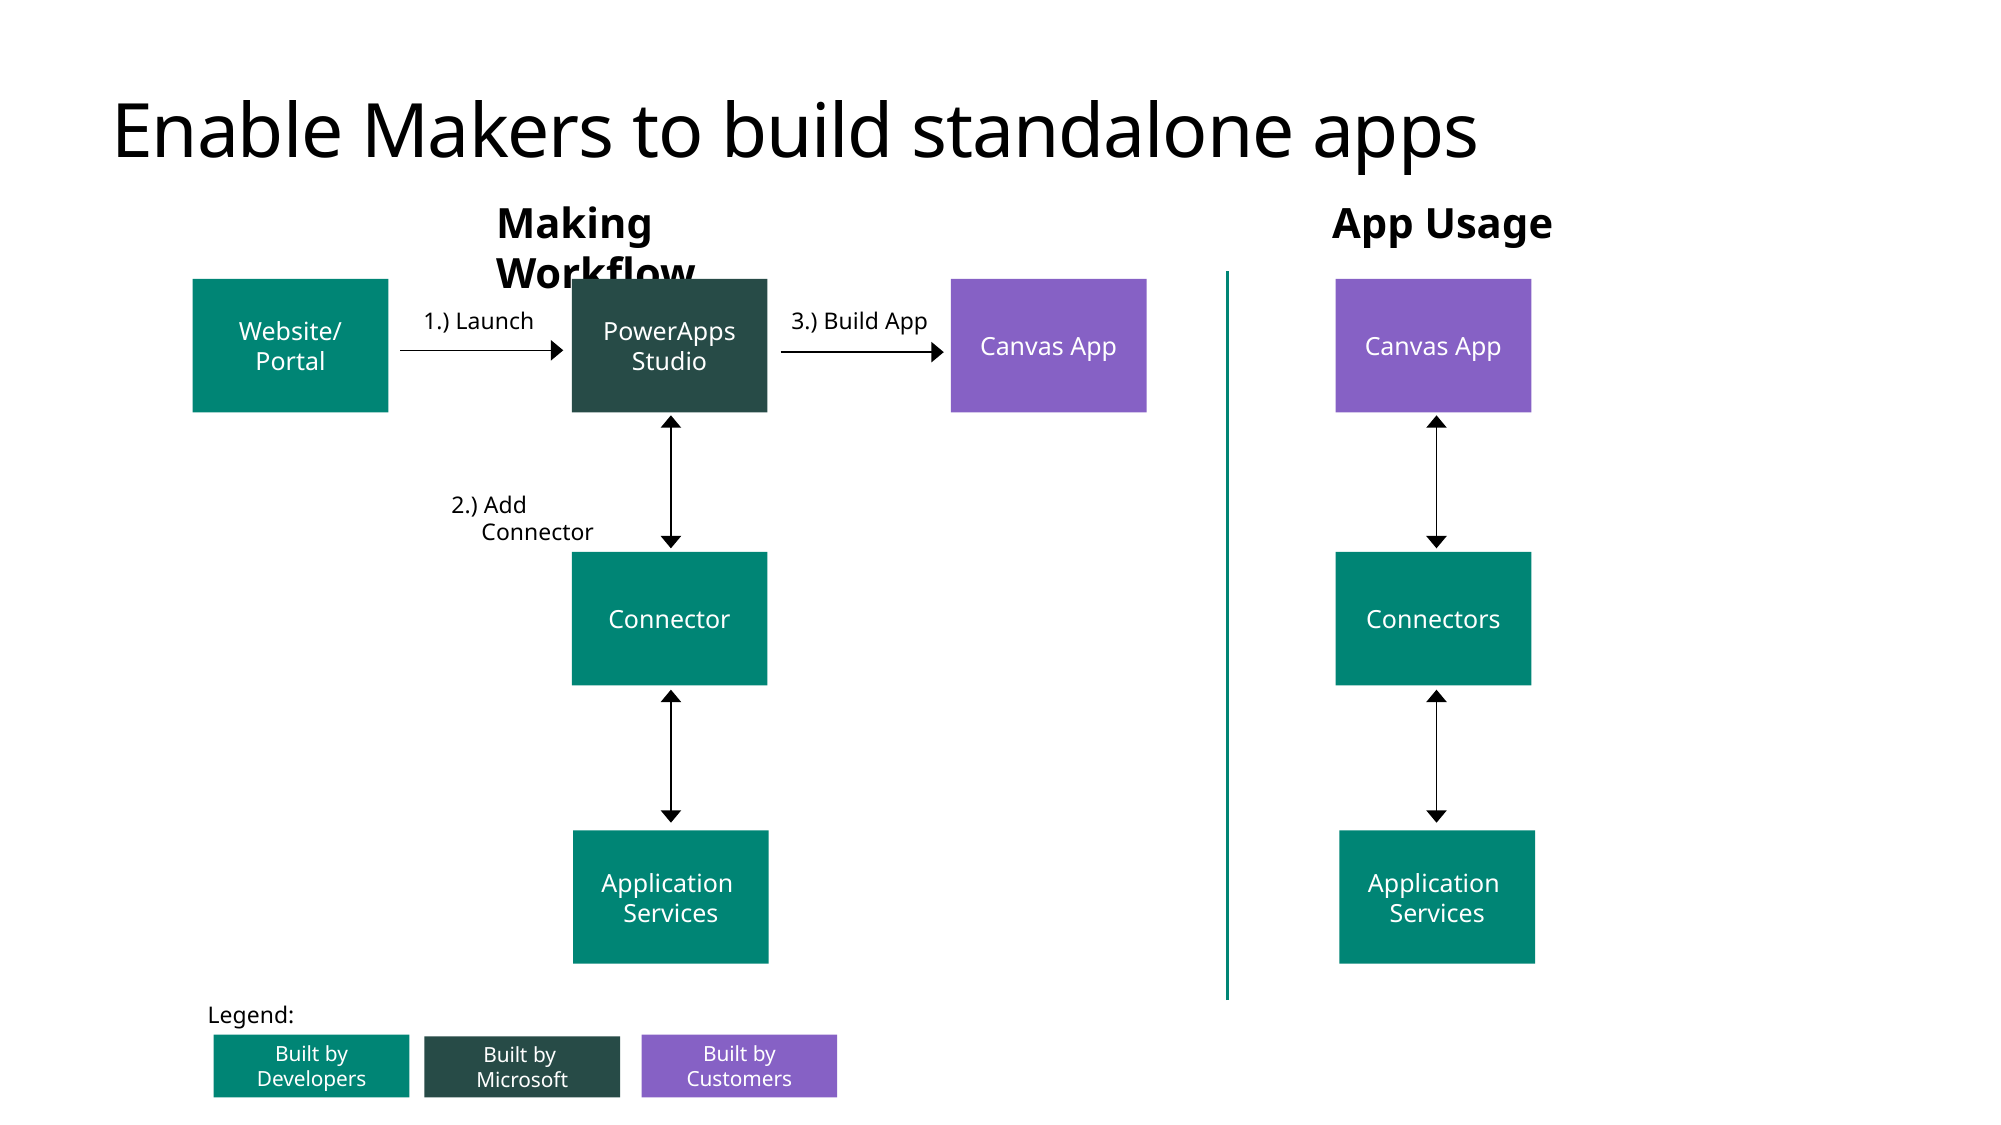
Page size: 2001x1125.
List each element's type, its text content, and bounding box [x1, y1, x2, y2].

text_box App Usage [1317, 189, 1706, 255]
text_box Application Services [572, 829, 770, 965]
text_box Making Workflow [481, 189, 870, 299]
text_box Legend: [192, 992, 488, 1035]
text_box 1.) Launch [387, 299, 571, 342]
text_box Application Services [1338, 829, 1536, 965]
text_box Website/Portal [192, 278, 389, 413]
text_box Canvas App [1335, 278, 1532, 413]
text_box Enable Makers to build standalone apps [96, 75, 2000, 166]
text_box Connectors [1335, 551, 1532, 686]
text_box Connector [571, 551, 768, 686]
text_box 3.) Build App [768, 299, 951, 342]
text_box 2.) Add Connector [436, 482, 633, 553]
text_box PowerApps Studio [571, 278, 768, 413]
text_box Built by Microsoft [424, 1035, 621, 1098]
text_box Built by Customers [641, 1034, 838, 1098]
text_box Canvas App [950, 278, 1147, 413]
text_box Built by Developers [213, 1035, 410, 1098]
